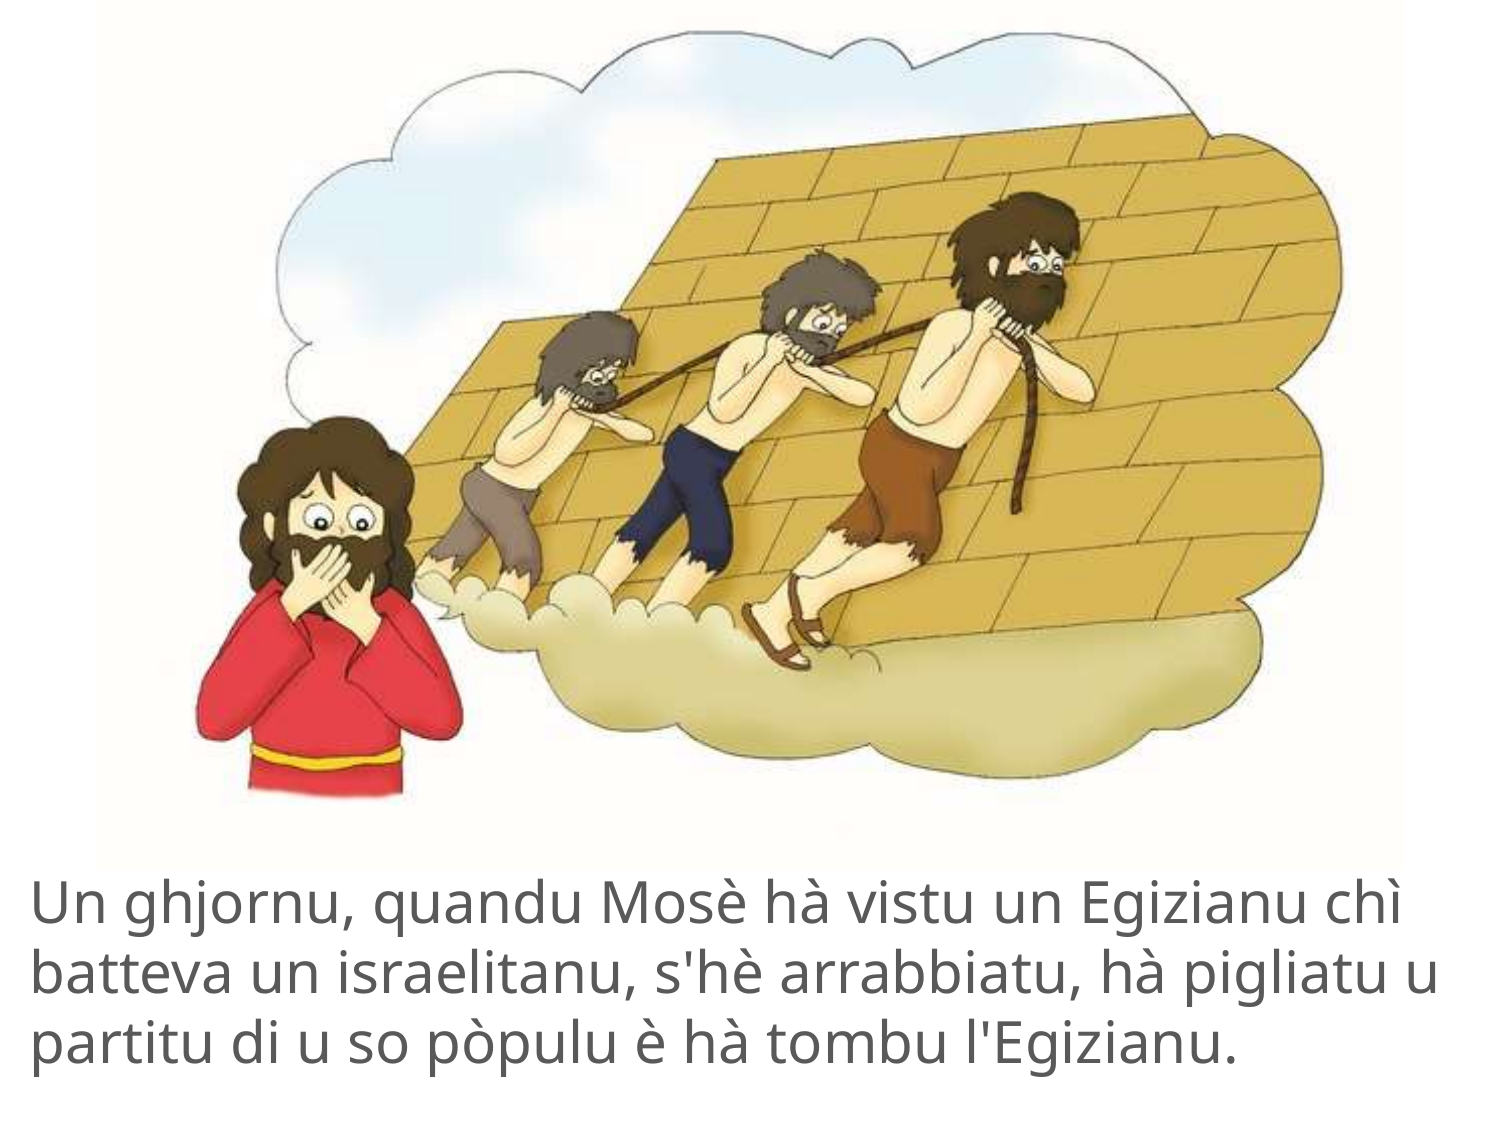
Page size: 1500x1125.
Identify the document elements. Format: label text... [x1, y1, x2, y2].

picture [94, 0, 1405, 870]
text_box Un ghjornu, quandu Mosè hà vistu un Egizianu chì batteva un israelitanu, s'hè arrabbiatu, hà pigliatu u partitu di u so pòpulu è hà tombu l'Egizianu. [14, 857, 1486, 1083]
